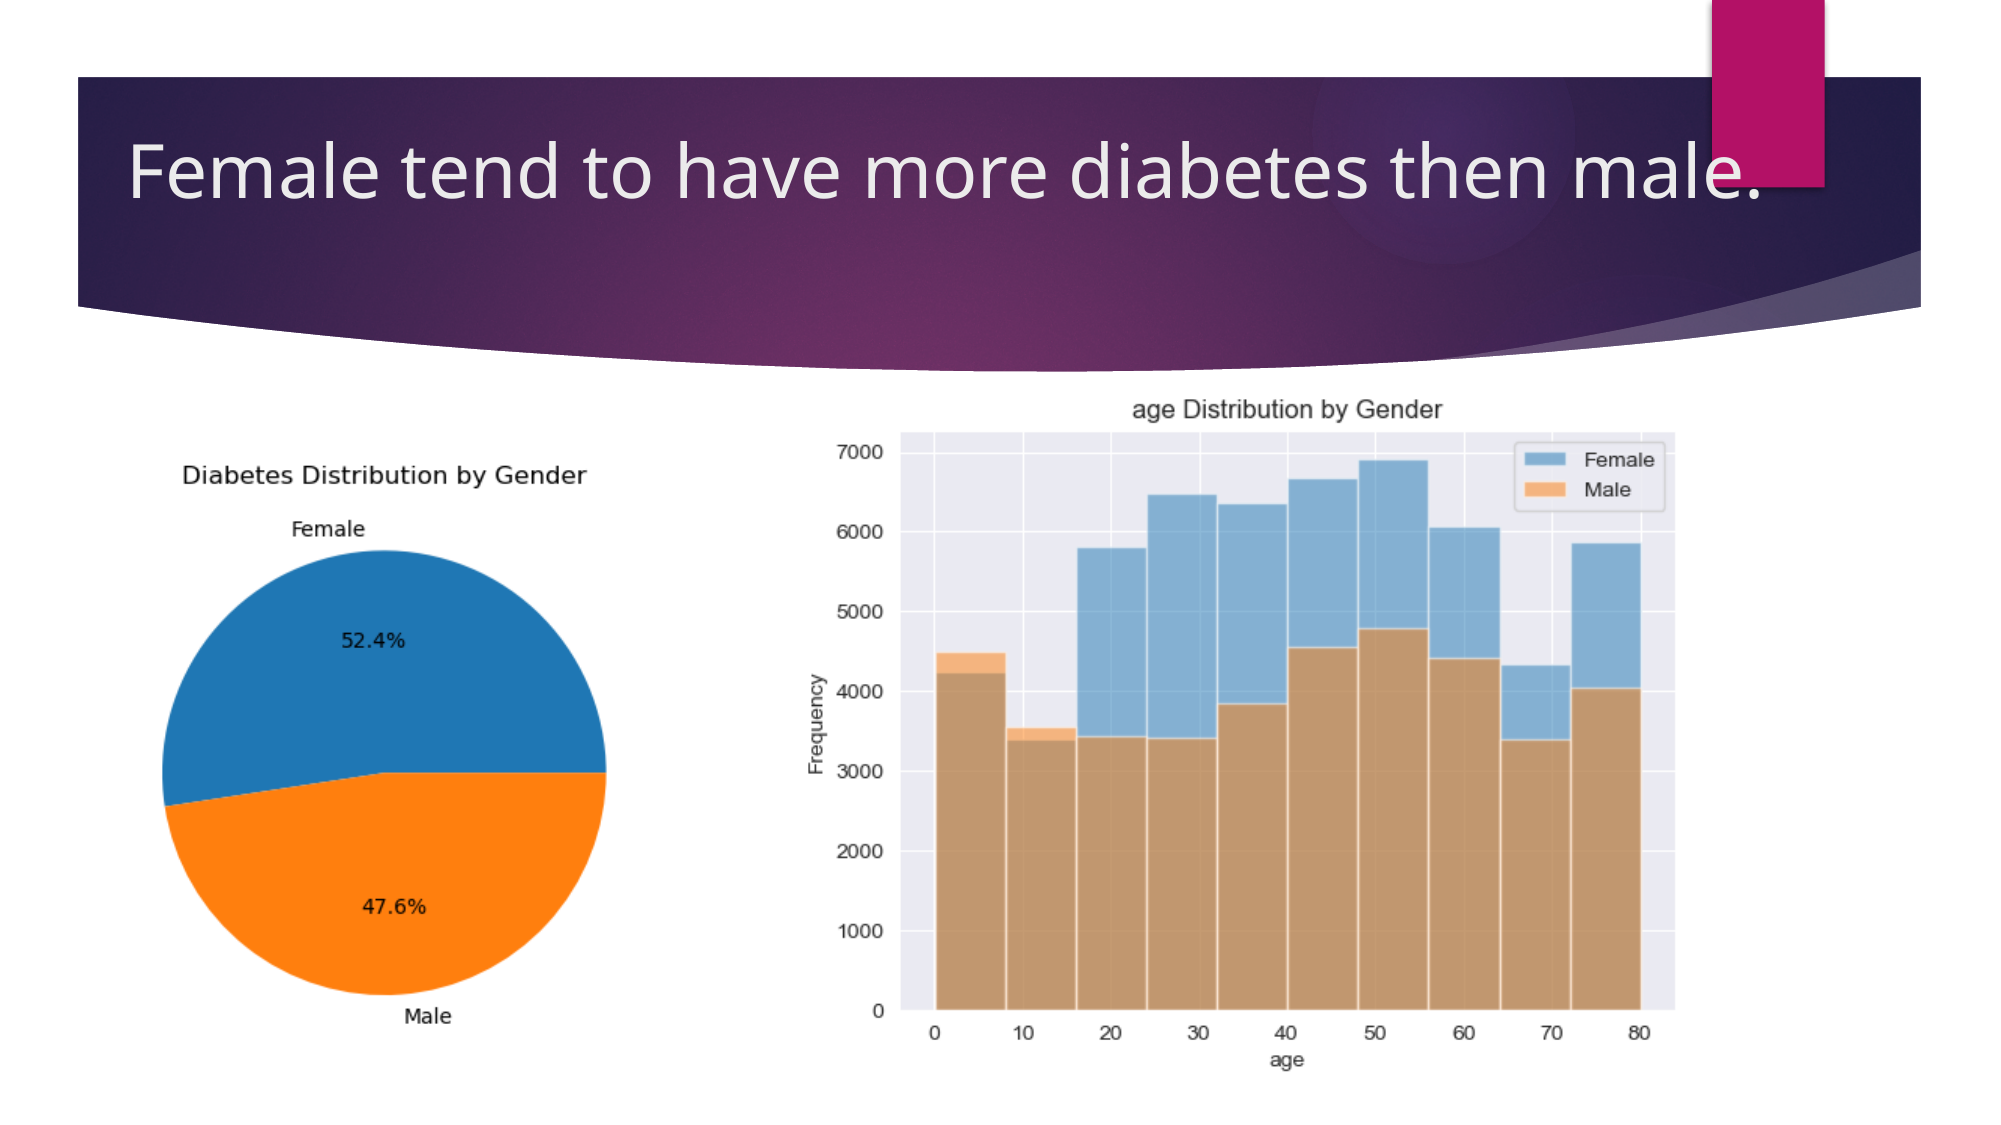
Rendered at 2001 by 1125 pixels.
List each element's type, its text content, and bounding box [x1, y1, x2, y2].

picture [793, 384, 1691, 1087]
title Female tend to have more diabetes then male. [92, 59, 1915, 278]
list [91, 451, 676, 1066]
